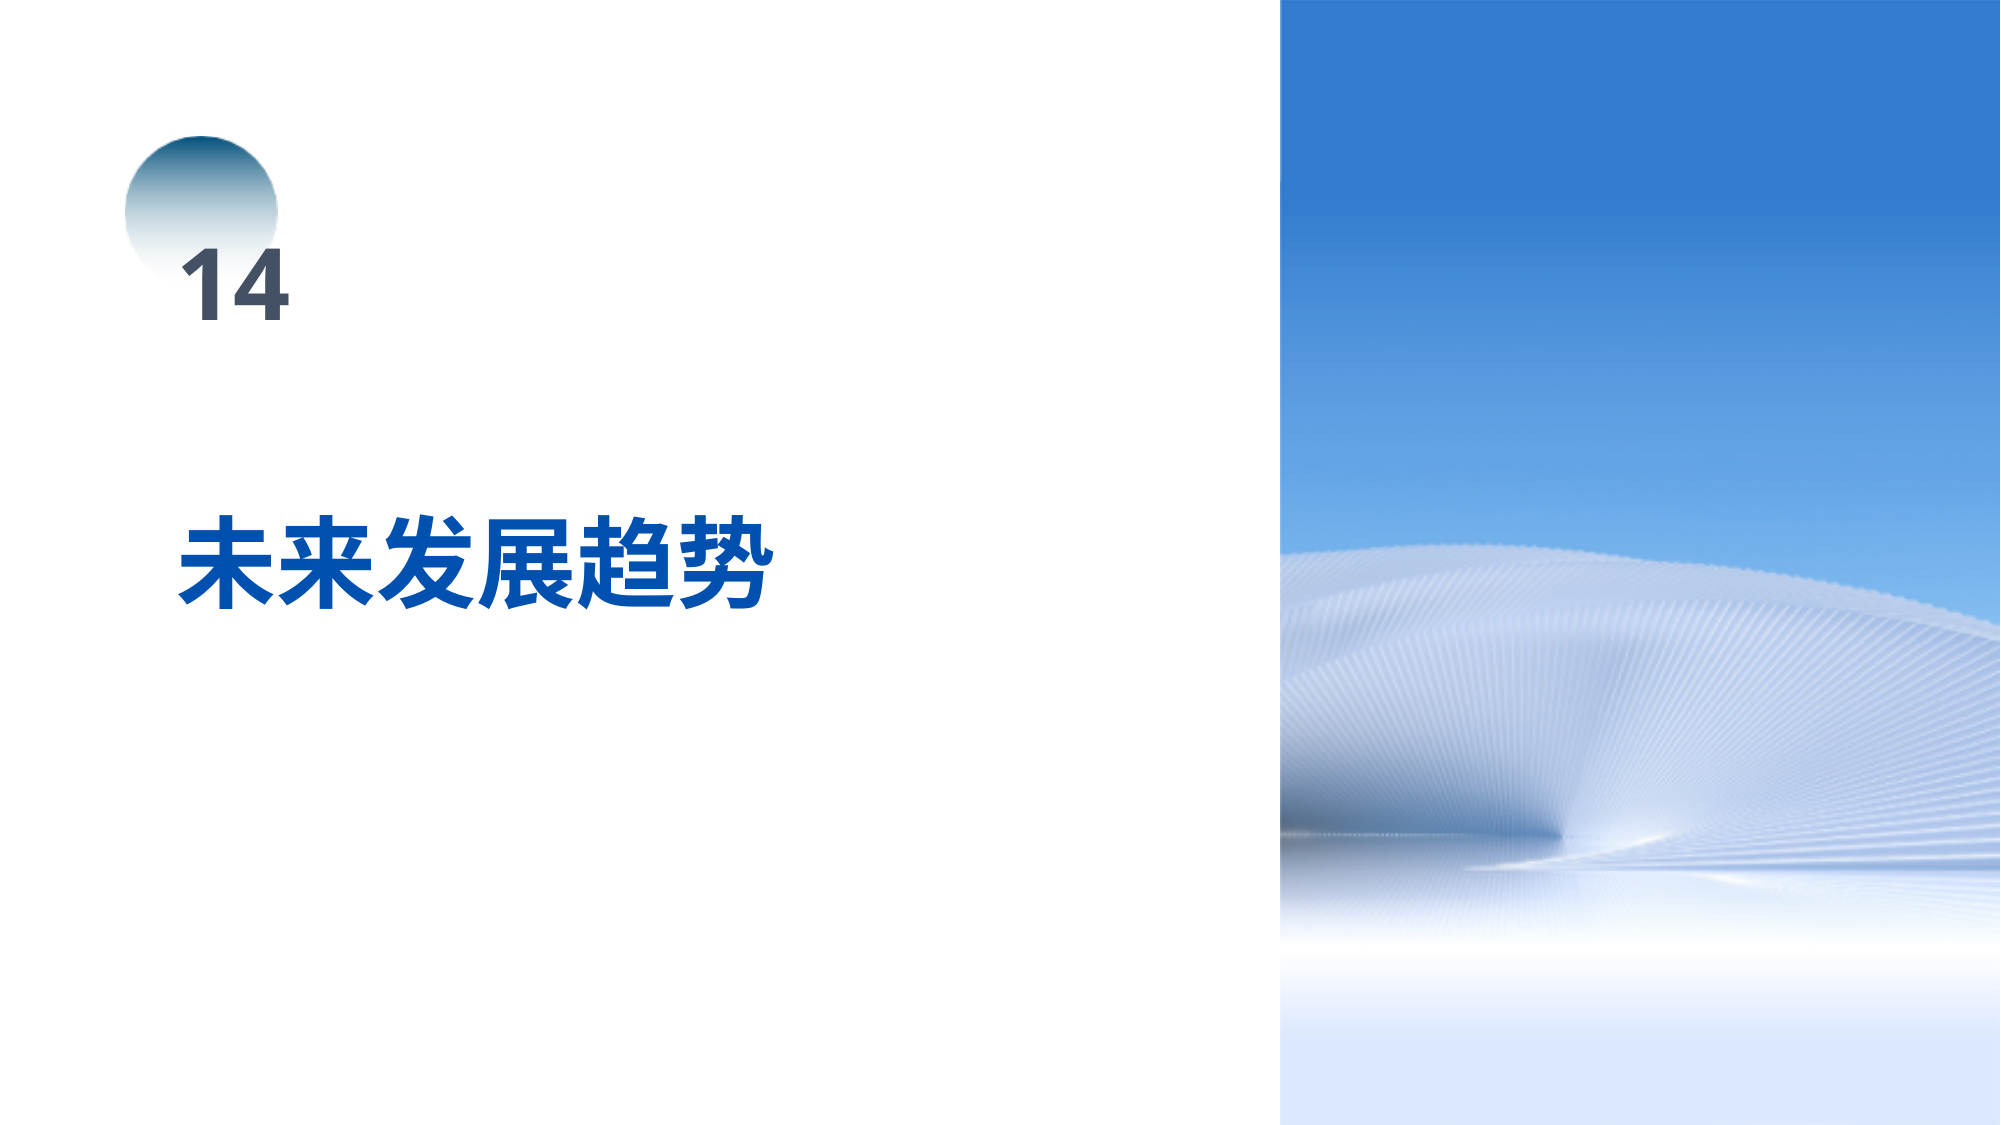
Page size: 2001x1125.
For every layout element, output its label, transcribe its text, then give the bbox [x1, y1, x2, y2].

picture [125, 136, 278, 289]
text_box 14 [160, 151, 1111, 350]
text_box 未来发展趋势 [160, 431, 1111, 629]
picture [1279, 0, 2000, 1125]
